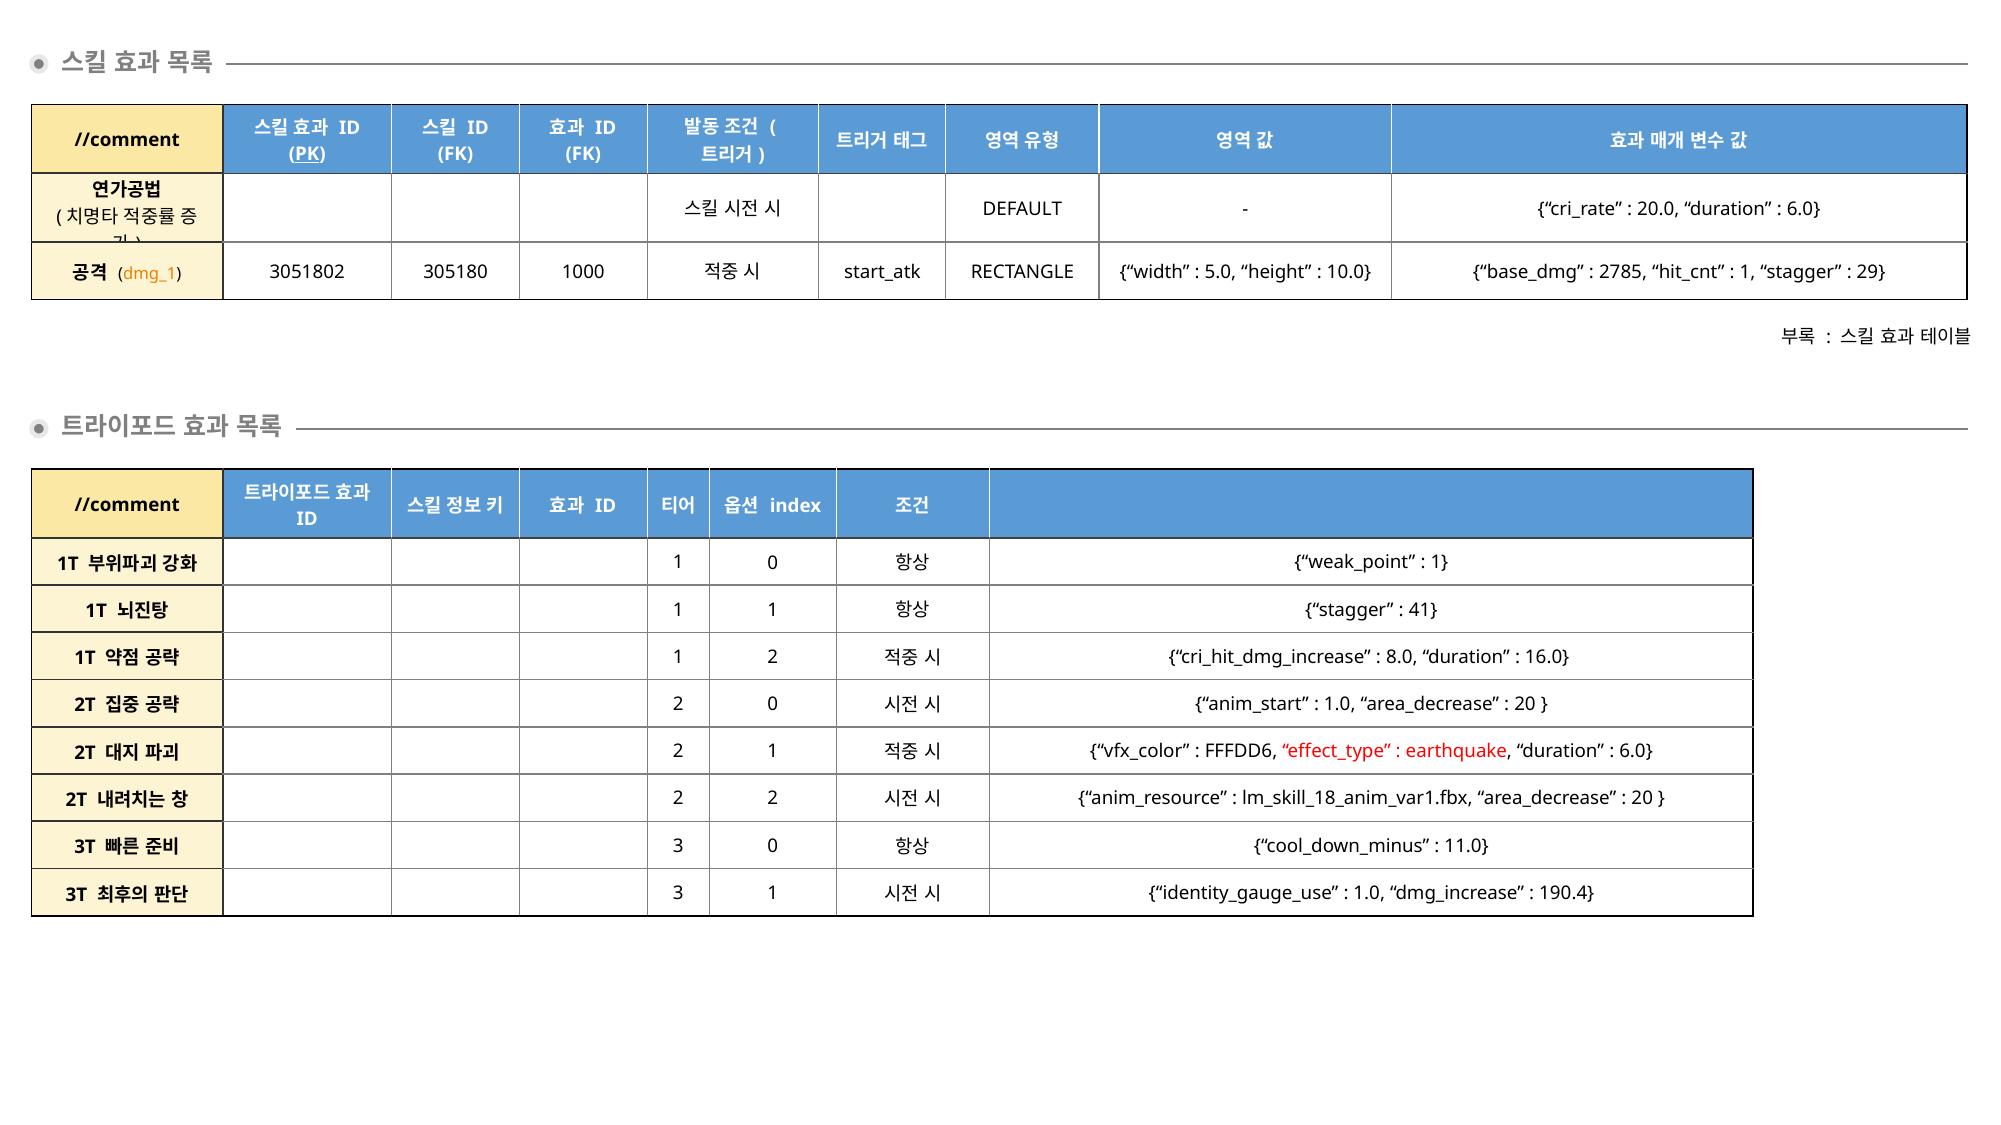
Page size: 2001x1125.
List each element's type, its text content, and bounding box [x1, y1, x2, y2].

table_cell 2 [648, 775, 709, 821]
table_cell 305180 [392, 243, 519, 299]
table_cell {“width” : 5.0, “height” : 10.0} [1100, 243, 1391, 299]
table_cell [224, 539, 391, 584]
table_cell [392, 633, 519, 679]
table_cell 3051802 [224, 243, 391, 299]
table_cell 3 [648, 822, 709, 868]
table_cell 항상 [837, 822, 989, 868]
table_cell 3 [648, 869, 709, 915]
table_cell 1T 부위파괴 강화 [32, 539, 222, 584]
table_cell 1T 약점 공략 [32, 633, 222, 679]
table_cell [392, 586, 519, 632]
table_cell 2T 집중 공략 [32, 680, 222, 726]
table_cell [819, 174, 945, 241]
table_cell [392, 728, 519, 773]
table_cell RECTANGLE [946, 243, 1098, 299]
table_cell [520, 869, 647, 915]
table_cell {“stagger” : 41} [990, 586, 1752, 632]
table_cell {“cool_down_minus” : 11.0} [990, 822, 1752, 868]
table_cell 1 [710, 728, 836, 773]
table_cell [224, 728, 391, 773]
table_cell {“cri_hit_dmg_increase” : 8.0, “duration” : 16.0} [990, 633, 1752, 679]
table_header 스킬 정보 키 [392, 470, 519, 537]
table_cell 시전 시 [837, 775, 989, 821]
table_cell [224, 680, 391, 726]
table_cell 항상 [837, 586, 989, 632]
table_cell 항상 [837, 539, 989, 584]
table_cell 2 [710, 633, 836, 679]
table_header 효과 ID [520, 470, 647, 537]
table_cell 시전 시 [837, 680, 989, 726]
table_cell {“anim_start” : 1.0, “area_decrease” : 20 } [990, 680, 1752, 726]
table_cell [520, 633, 647, 679]
table_cell [392, 539, 519, 584]
table_cell 1T 뇌진탕 [32, 586, 222, 631]
table_header [990, 470, 1752, 537]
table_header 효과 ID (FK) [520, 105, 647, 173]
table_header //comment [32, 105, 222, 172]
table_cell {“base_dmg” : 2785, “hit_cnt” : 1, “stagger” : 29} [1392, 243, 1966, 299]
table_header 트라이포드 효과 ID [224, 470, 391, 537]
table_cell - [1100, 174, 1391, 241]
text_box 부록 : 스킬 효과 테이블 [1764, 324, 1972, 348]
table_cell 1 [648, 633, 709, 679]
table_cell [392, 680, 519, 726]
table_cell [224, 633, 391, 679]
table_cell DEFAULT [946, 174, 1098, 241]
table_cell [520, 586, 647, 632]
table_header 효과 매개 변수 값 [1392, 105, 1966, 173]
table_header 영역 값 [1100, 105, 1391, 173]
table_cell {“anim_resource” : lm_skill_18_anim_var1.fbx, “area_decrease” : 20 } [990, 775, 1752, 821]
table_cell 1000 [520, 243, 647, 299]
table_cell start_atk [819, 243, 945, 299]
table_cell [224, 586, 391, 632]
table_header 트리거 태그 [819, 105, 945, 173]
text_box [30, 395, 1969, 463]
table_cell 2 [710, 775, 836, 821]
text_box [30, 30, 1969, 98]
table_cell [224, 869, 391, 915]
table_cell [520, 680, 647, 726]
table_cell [520, 822, 647, 868]
table_header 스킬 효과 ID (PK) [224, 105, 391, 173]
table_cell 3T 빠른 준비 [32, 822, 222, 868]
table_cell [224, 775, 391, 821]
table_cell 3T 최후의 판단 [32, 869, 222, 915]
table_header //comment [32, 470, 222, 537]
table_cell [392, 174, 519, 241]
table_cell [392, 775, 519, 821]
table_cell 0 [710, 680, 836, 726]
table_header 발동 조건 (트리거) [648, 105, 818, 173]
table_cell [224, 174, 391, 241]
table_cell 2 [648, 680, 709, 726]
table_cell 2T 내려치는 창 [32, 775, 222, 820]
table_cell 적중 시 [648, 243, 818, 299]
table_header 조건 [837, 470, 989, 537]
table_cell 0 [710, 822, 836, 868]
table_cell [520, 539, 647, 584]
table_cell [520, 174, 647, 241]
table_header 옵션 index [710, 470, 836, 537]
table_cell [224, 822, 391, 868]
table_cell 연가공법 (치명타 적중률 증가) [32, 174, 222, 241]
table_cell [520, 728, 647, 773]
table_cell 1 [710, 586, 836, 632]
table_cell 1 [710, 869, 836, 915]
table_cell {“cri_rate” : 20.0, “duration” : 6.0} [1392, 174, 1966, 241]
table_header 티어 [648, 470, 709, 537]
table_cell 2 [648, 728, 709, 773]
table_cell 0 [710, 539, 836, 584]
table_cell 1 [648, 539, 709, 584]
table_cell 시전 시 [837, 869, 989, 915]
table_cell [520, 775, 647, 821]
table_cell 공격 (dmg_1) [32, 243, 222, 299]
table_header 영역 유형 [946, 105, 1098, 173]
table_cell {“vfx_color” : FFFDD6, “effect_type” : earthquake, “duration” : 6.0} [990, 728, 1752, 773]
table_header 스킬 ID (FK) [392, 105, 519, 173]
table_cell {“identity_gauge_use” : 1.0, “dmg_increase” : 190.4} [990, 869, 1752, 915]
table_cell [392, 869, 519, 915]
table_cell 스킬 시전 시 [648, 174, 818, 241]
table_cell 1 [648, 586, 709, 632]
table_cell {“weak_point” : 1} [990, 539, 1752, 584]
table_cell 2T 대지 파괴 [32, 728, 222, 773]
table_cell [392, 822, 519, 868]
table_cell 적중 시 [837, 728, 989, 773]
table_cell 적중 시 [837, 633, 989, 679]
